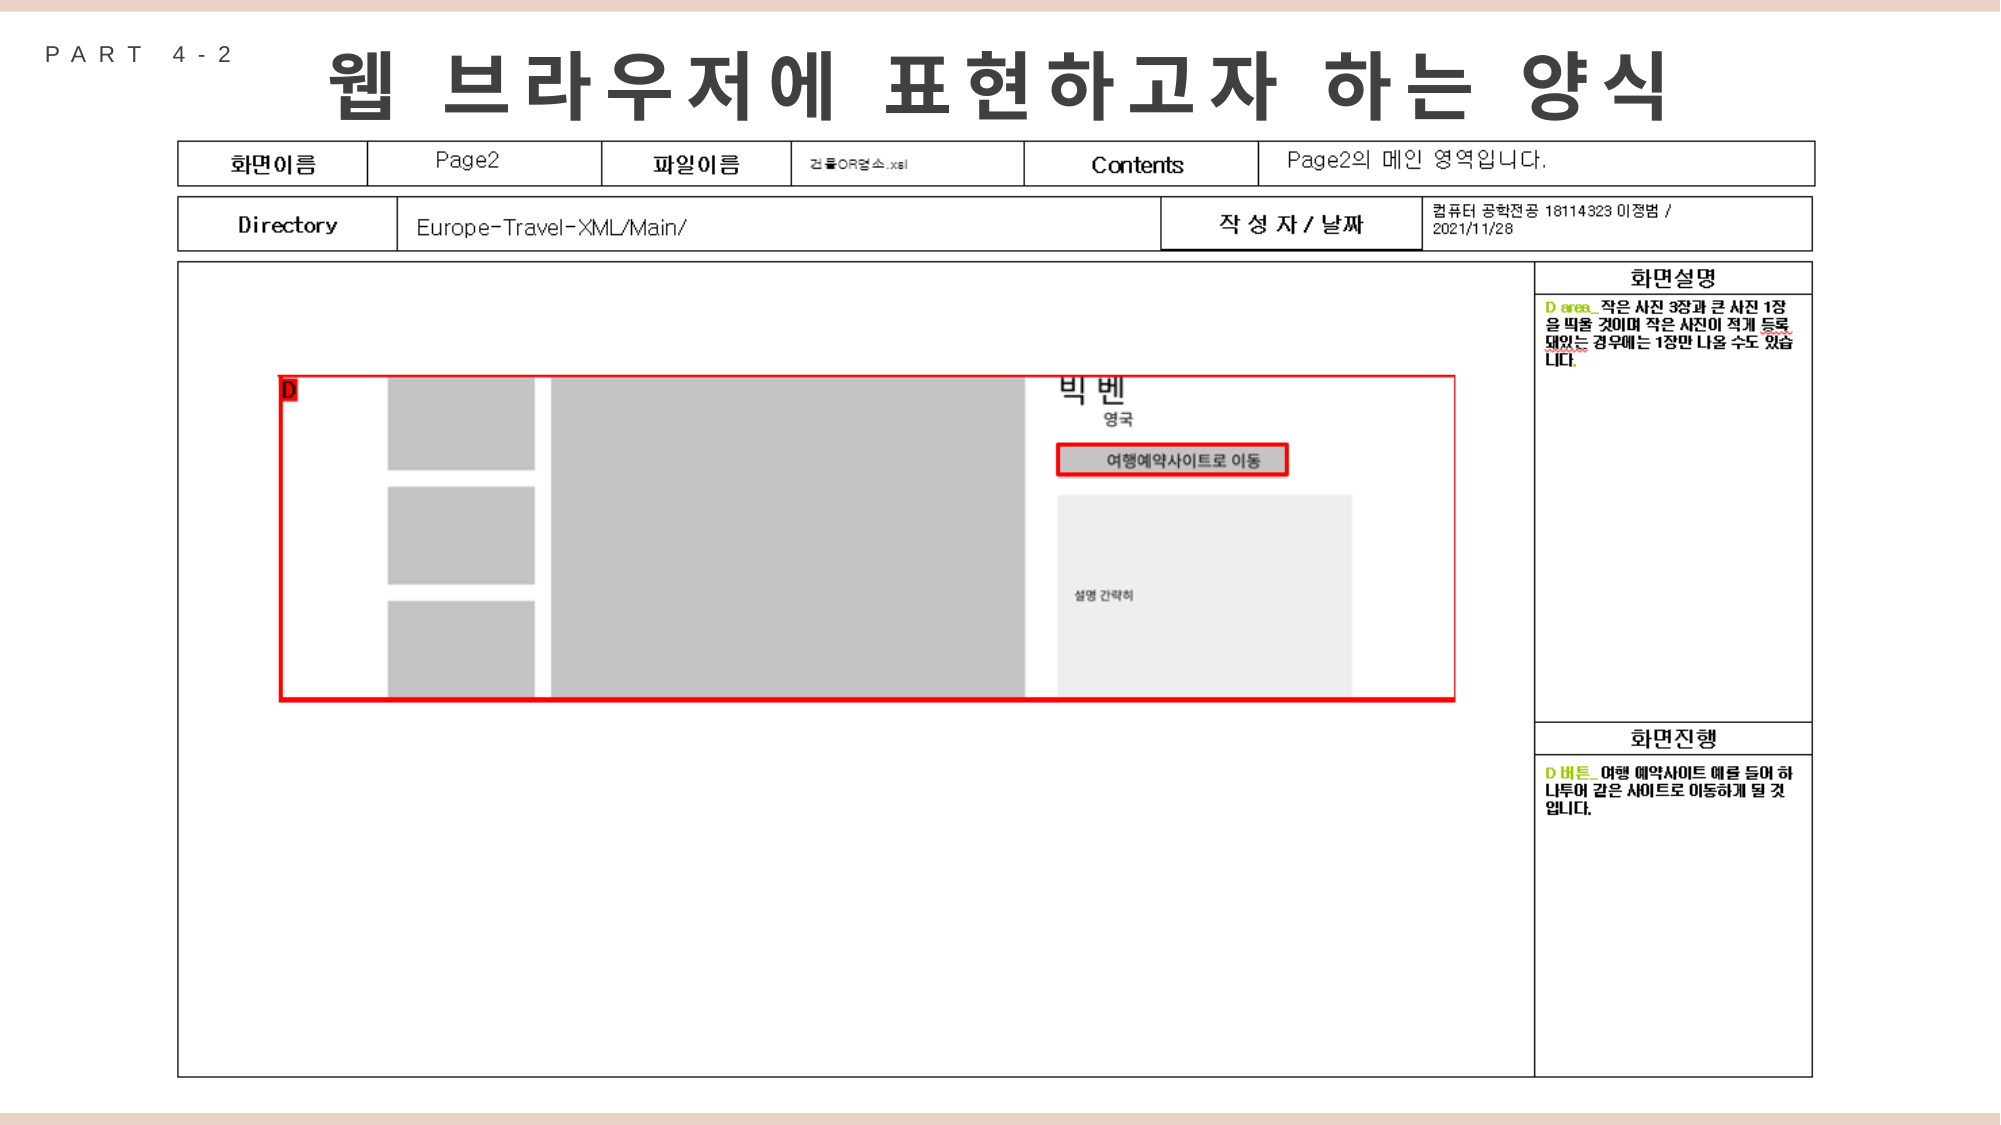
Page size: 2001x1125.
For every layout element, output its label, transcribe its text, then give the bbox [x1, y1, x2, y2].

text_box [0, 0, 2000, 13]
text_box [0, 1112, 2000, 1125]
text_box 웹 브라우저에 표현하고자 하는 양식 [312, 32, 1687, 138]
text_box PART 4-2 [30, 32, 247, 75]
picture [172, 138, 1828, 1086]
